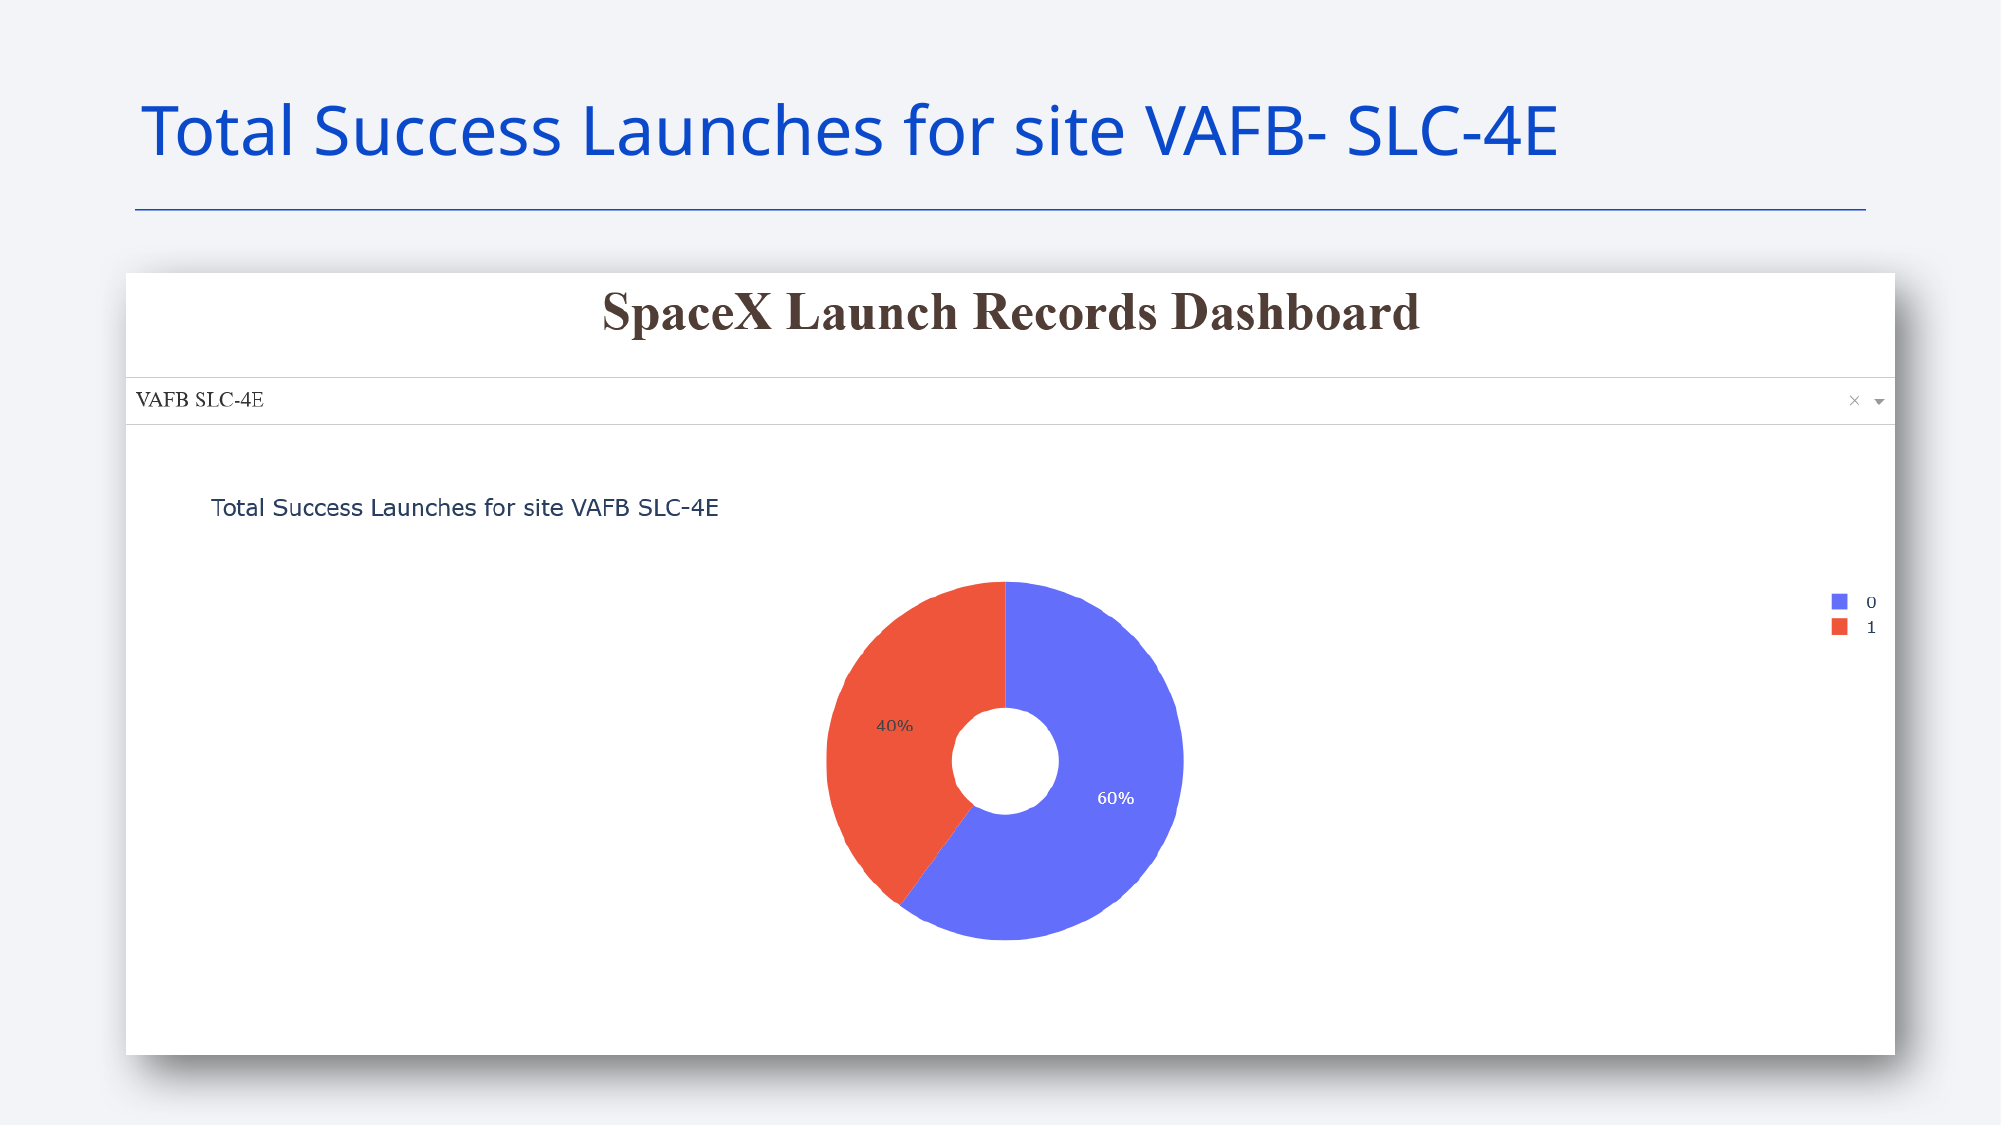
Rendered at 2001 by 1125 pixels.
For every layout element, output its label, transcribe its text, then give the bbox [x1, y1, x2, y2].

picture [0, 0, 2001, 1125]
text_box Total Success Launches for site VAFB- SLC-4E [126, 88, 1852, 179]
